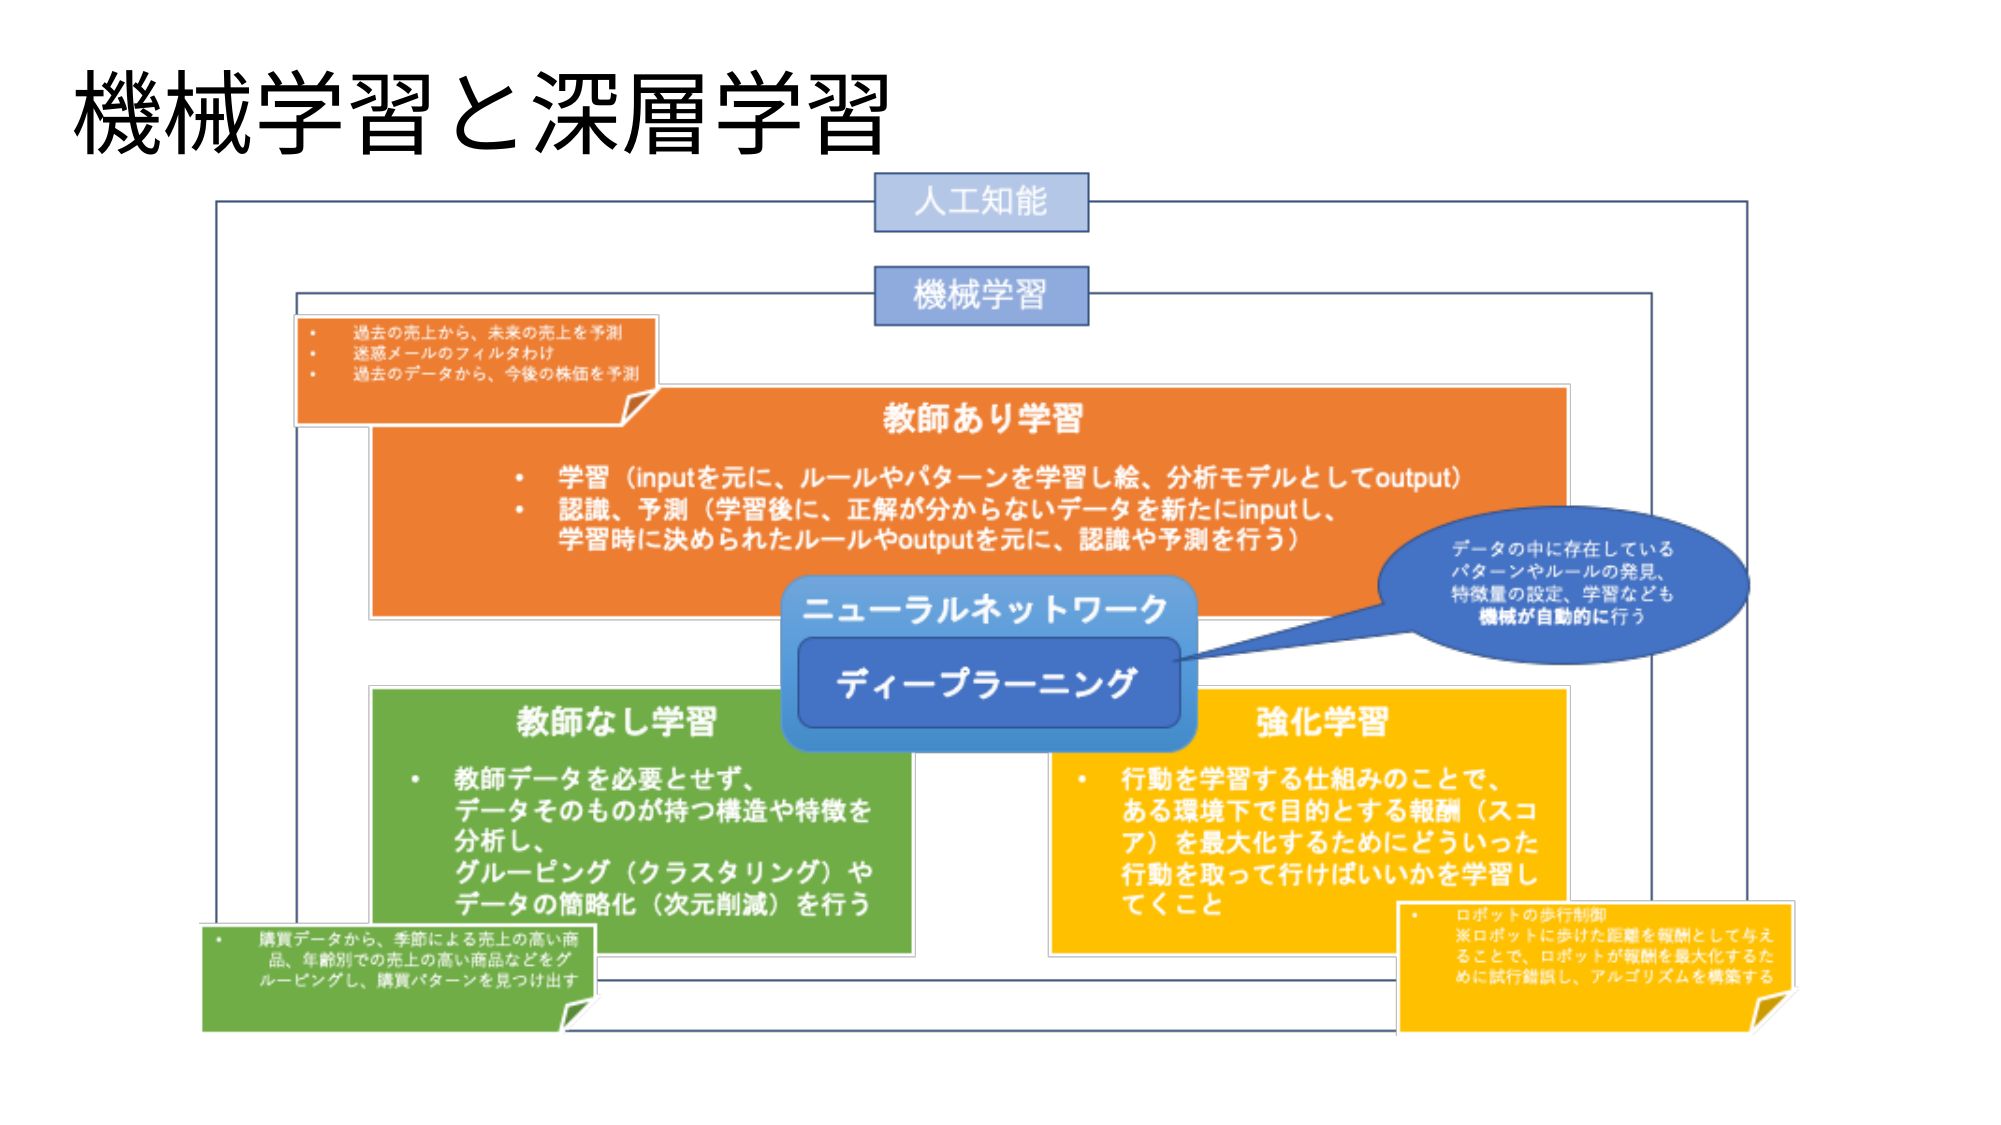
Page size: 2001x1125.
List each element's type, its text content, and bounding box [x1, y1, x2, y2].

title 機械学習と深層学習 [56, 19, 1782, 218]
picture [199, 171, 1801, 1036]
